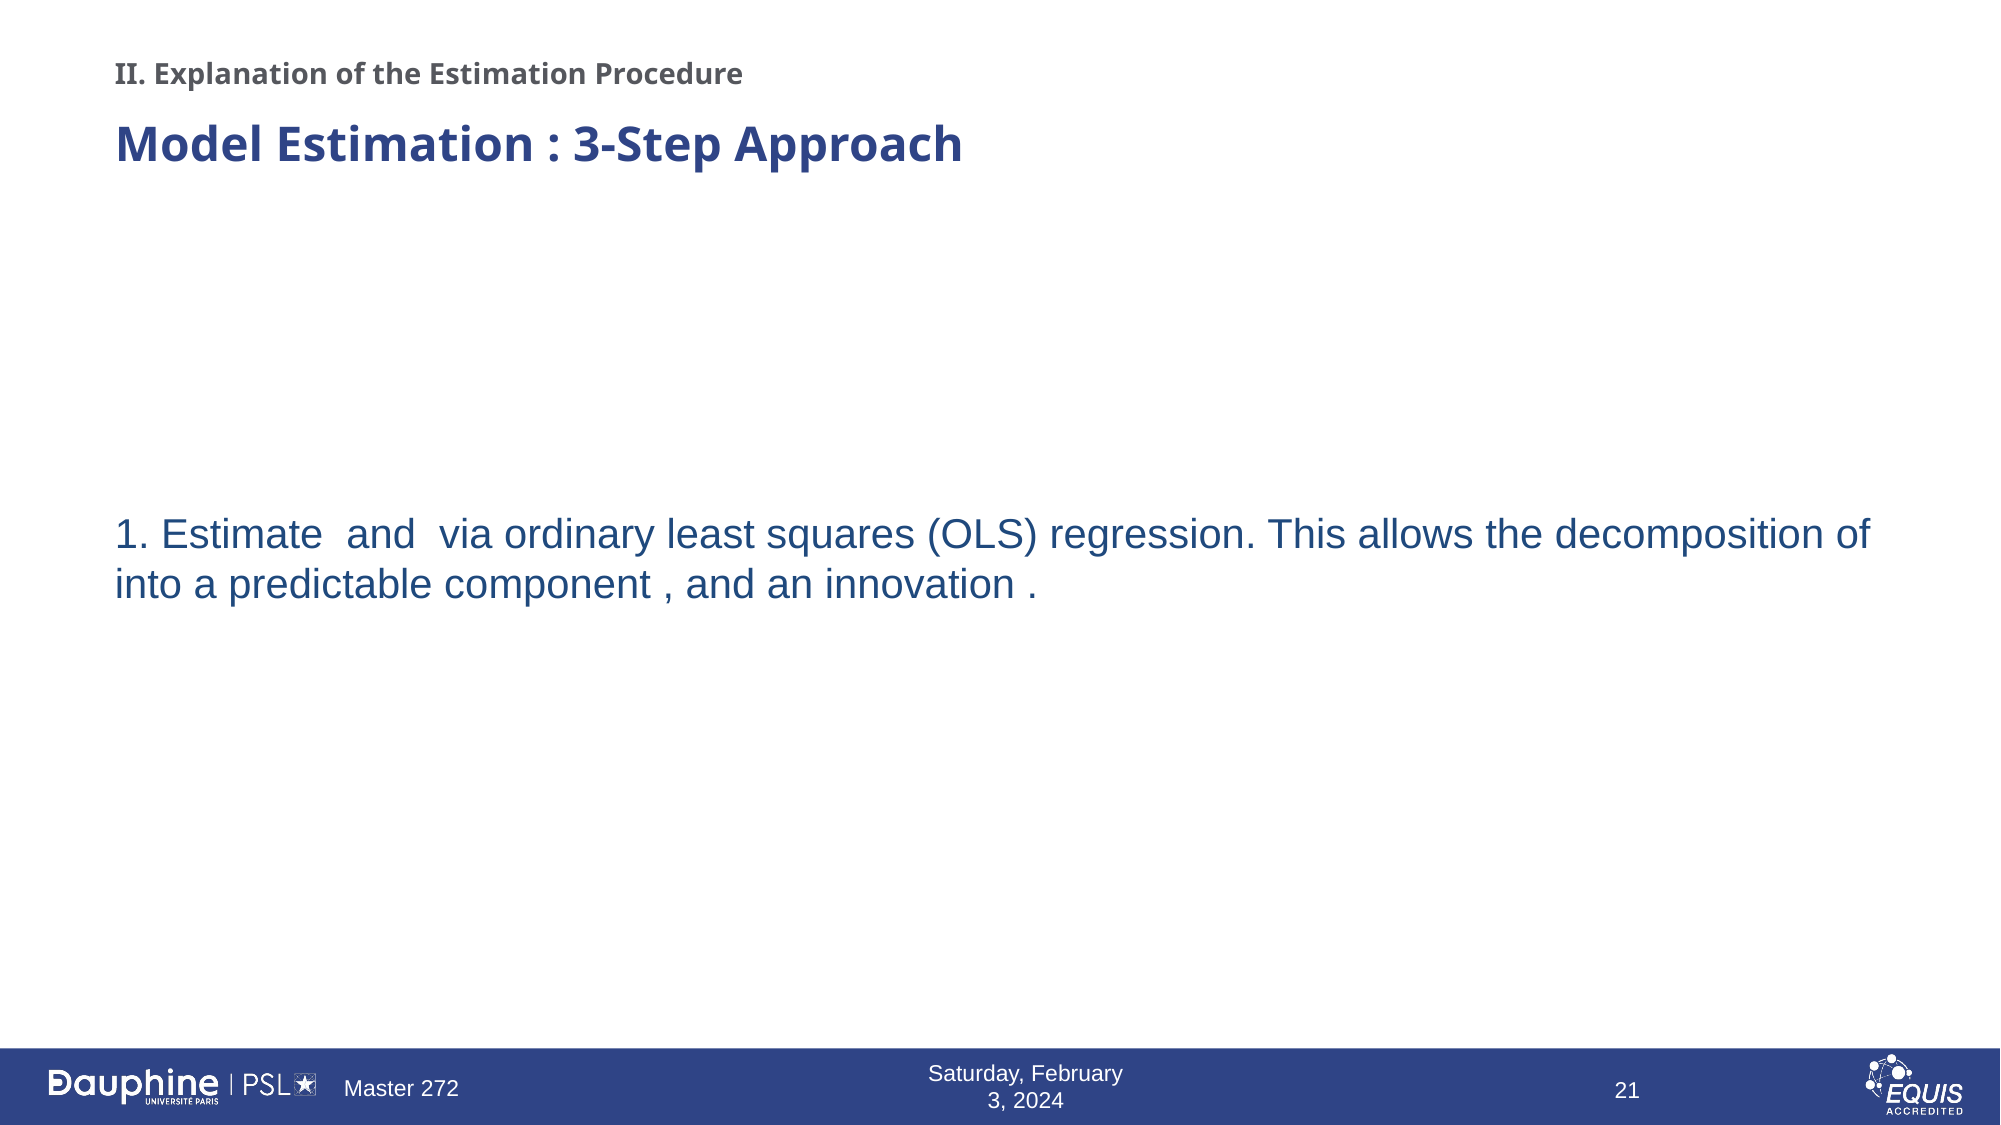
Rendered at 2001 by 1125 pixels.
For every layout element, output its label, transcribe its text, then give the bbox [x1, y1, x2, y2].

title Model Estimation : 3-Step Approach [99, 103, 1900, 182]
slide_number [907, 1055, 1145, 1116]
footer Master 272 [328, 1057, 864, 1118]
slide_number 21 [1599, 1068, 1857, 1104]
list II. Explanation of the Estimation Procedure [99, 47, 1709, 104]
picture [43, 1063, 321, 1110]
